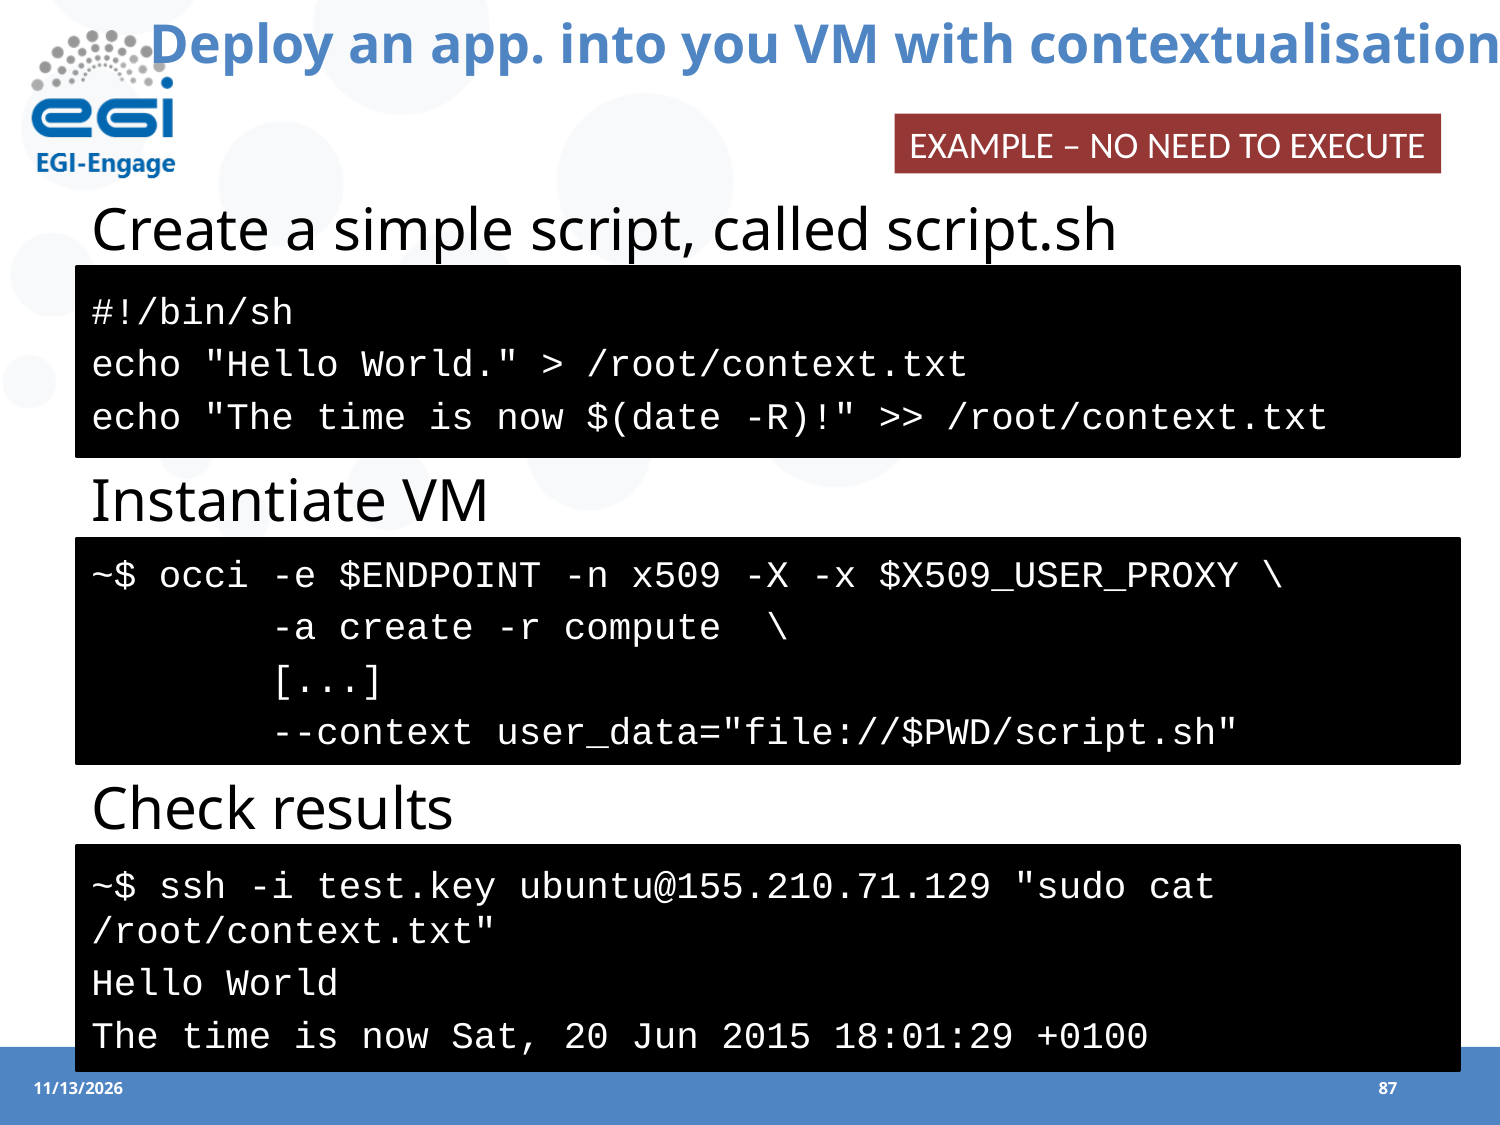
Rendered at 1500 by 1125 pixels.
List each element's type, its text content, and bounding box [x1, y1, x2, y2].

text_box ~$ occi -e $ENDPOINT -n x509 -X -x $X509_USER_PROXY \ -a create -r compute \ [...] --context user_data="file://$PWD/script.sh" [75, 537, 1461, 765]
text_box Instantiate VM [76, 456, 1459, 716]
text_box EXAMPLE – NO NEED TO EXECUTE [894, 113, 1442, 174]
text_box Create a simple script, called script.sh [76, 184, 1459, 445]
title Deploy an app. into you VM with contextualisation [76, 0, 1500, 112]
picture [3, 0, 1076, 772]
list #!/bin/sh echo "Hello World." > /root/context.txt echo "The time is now $(date -R)!" >> /root/context.txt [75, 265, 1461, 458]
text_box ~$ ssh -i test.key ubuntu@155.210.71.129 "sudo cat /root/context.txt" Hello World The time is now Sat, 20 Jun 2015 18:01:29 +0100 [75, 844, 1461, 1072]
text_box Check results [76, 763, 1459, 1024]
